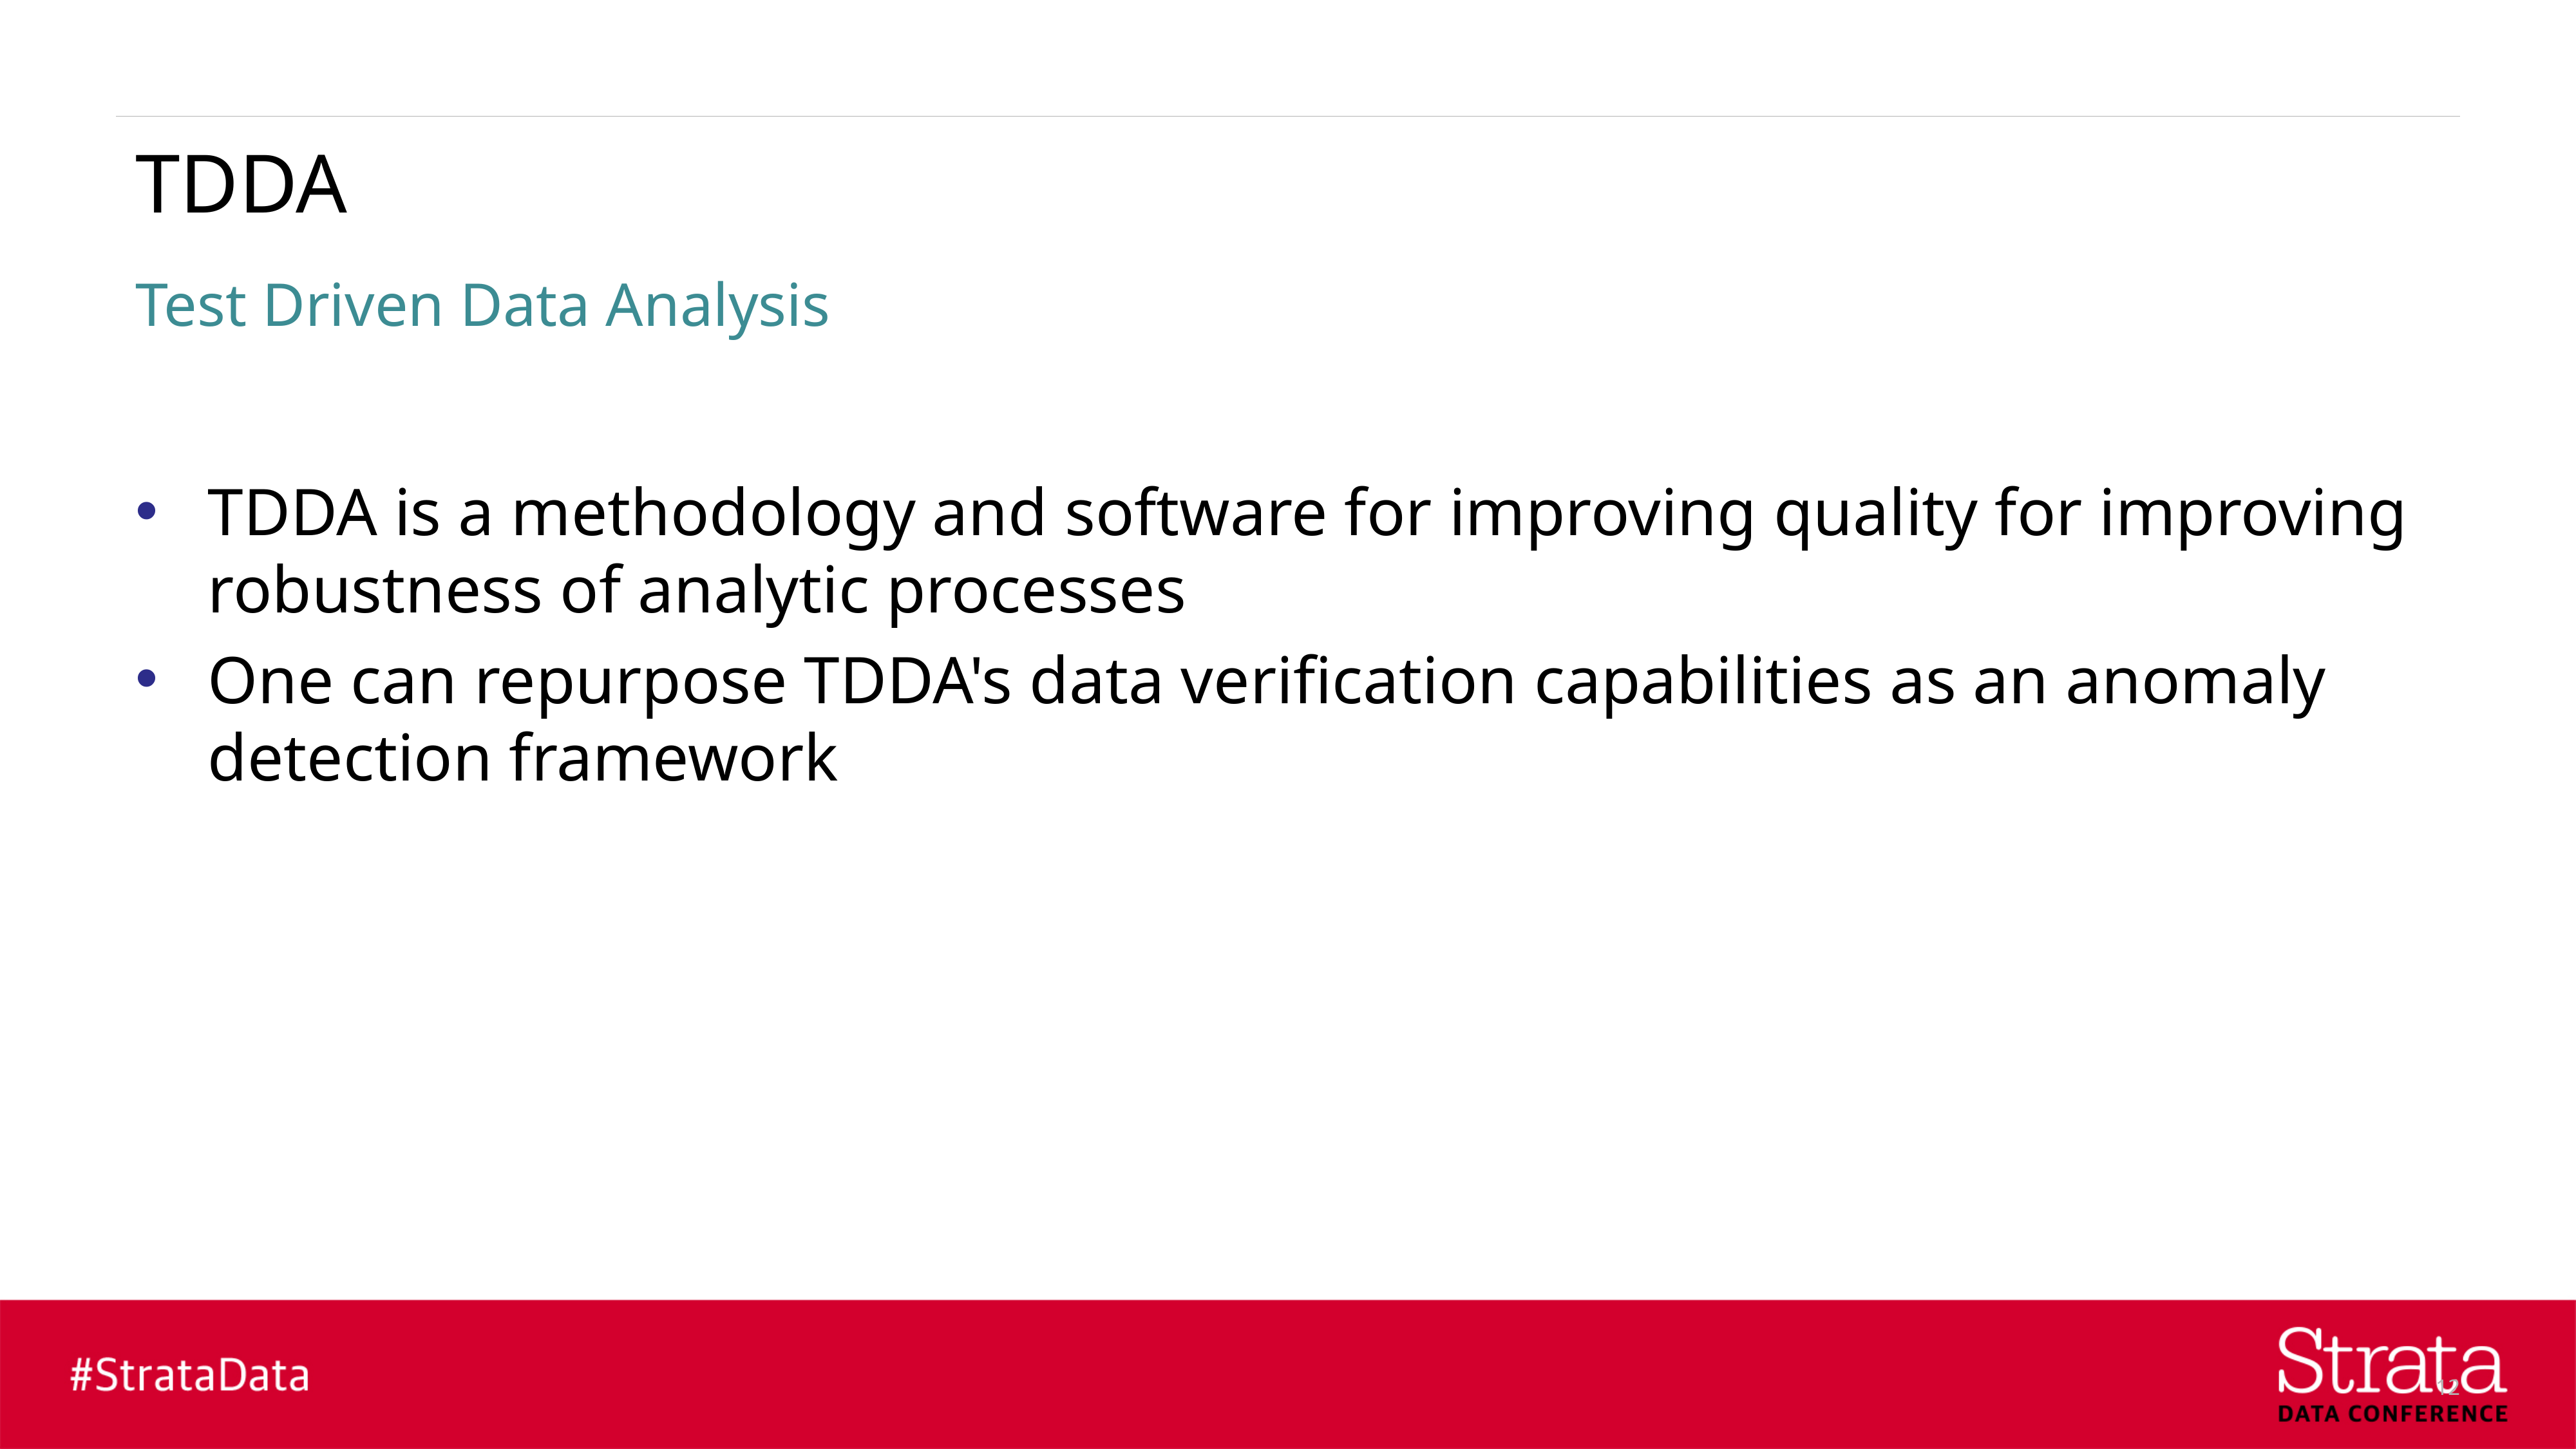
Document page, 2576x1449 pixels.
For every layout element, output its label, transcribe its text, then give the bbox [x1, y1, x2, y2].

picture [0, 0, 2576, 1449]
title TDDA [116, 130, 2460, 248]
list TDDA is a methodology and software for improving quality for improving robustness of analytic processes One can repurpose TDDA's data verification capabilities as an anomaly detection framework [116, 451, 2460, 1146]
list Test Driven Data Analysis [116, 248, 2460, 335]
